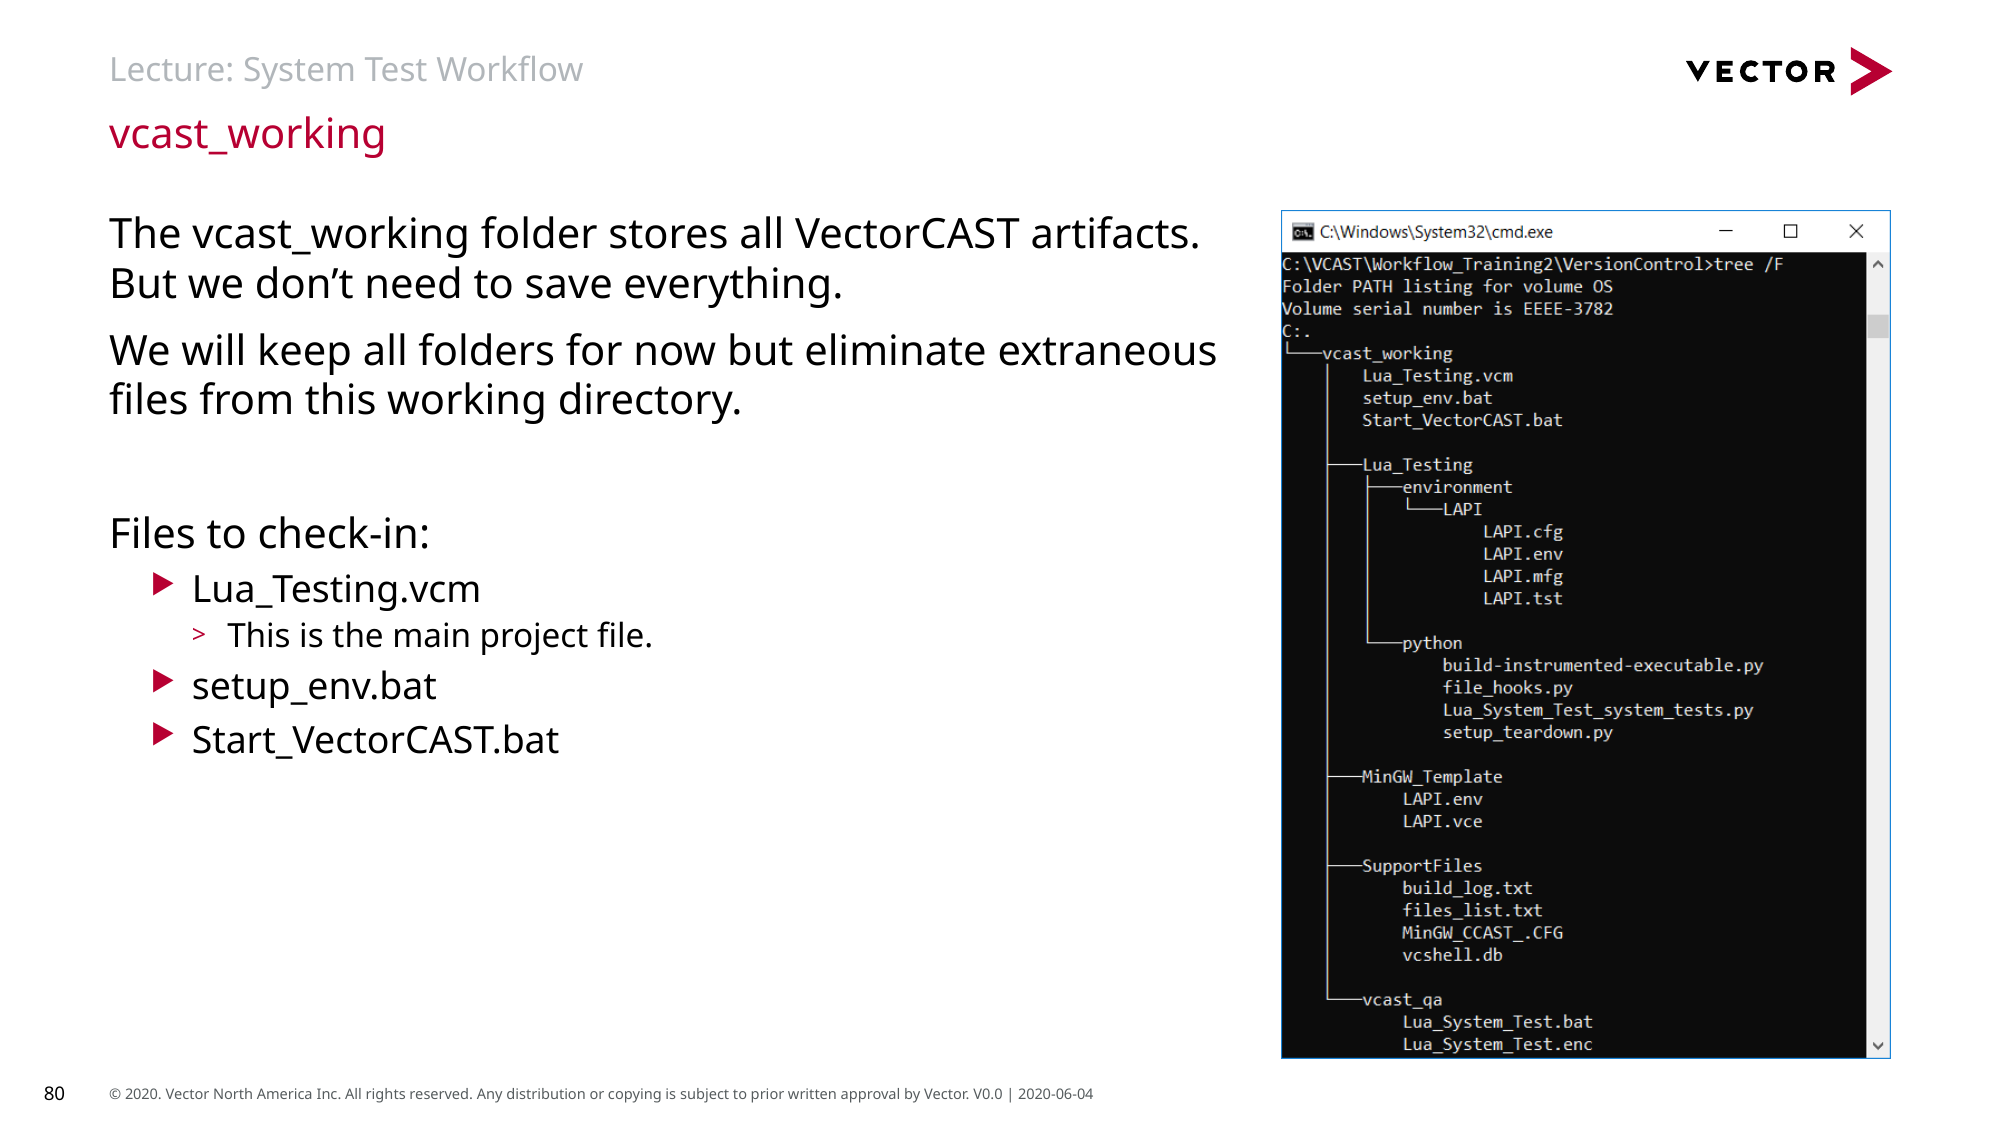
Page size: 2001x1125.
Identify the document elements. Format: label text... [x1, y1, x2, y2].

list vcast_working [109, 103, 1577, 157]
title Lecture: System Test Workflow [109, 41, 1577, 89]
picture [1281, 210, 1891, 1059]
list The vcast_working folder stores all VectorCAST artifacts. But we don’t need to save everything. We will keep all folders for now but eliminate extraneous files from this working directory. Files to check-in: Lua_Testing.vcm This is the main project file. setup_env.bat Start_VectorCAST.bat [109, 206, 1256, 1063]
